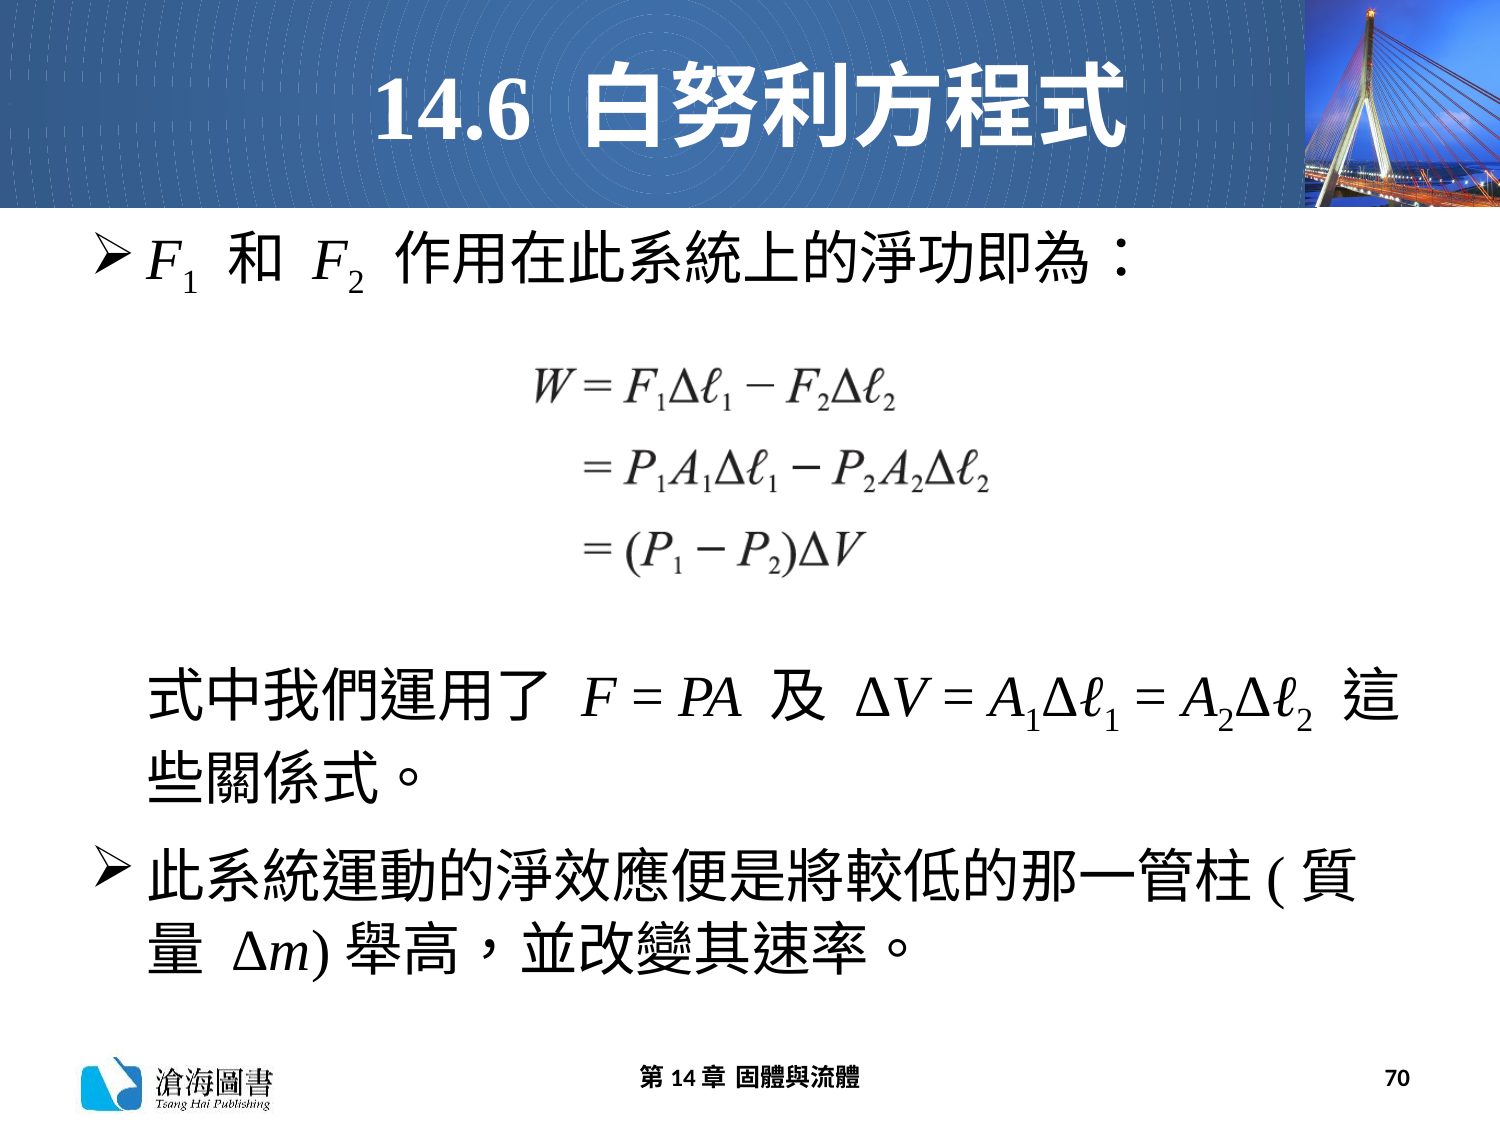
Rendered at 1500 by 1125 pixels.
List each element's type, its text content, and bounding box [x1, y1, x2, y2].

slide_number 70 [1074, 1046, 1425, 1107]
title 14.6 白努利方程式 [75, 21, 1425, 185]
footer 第14章 固體與流體 [512, 1046, 988, 1107]
picture [1305, 0, 1500, 207]
picture [75, 1049, 274, 1118]
picture [507, 349, 992, 587]
list F1 和 F2 作用在此系統上的淨功即為： 式中我們運用了 F = PA 及 ΔV = A1Δℓ1 = A2Δℓ2 這些關係式。 此系統運動的淨效應便是將較低的那一管柱(質量 Δm)舉高，並改變其速率。 [75, 219, 1425, 1043]
